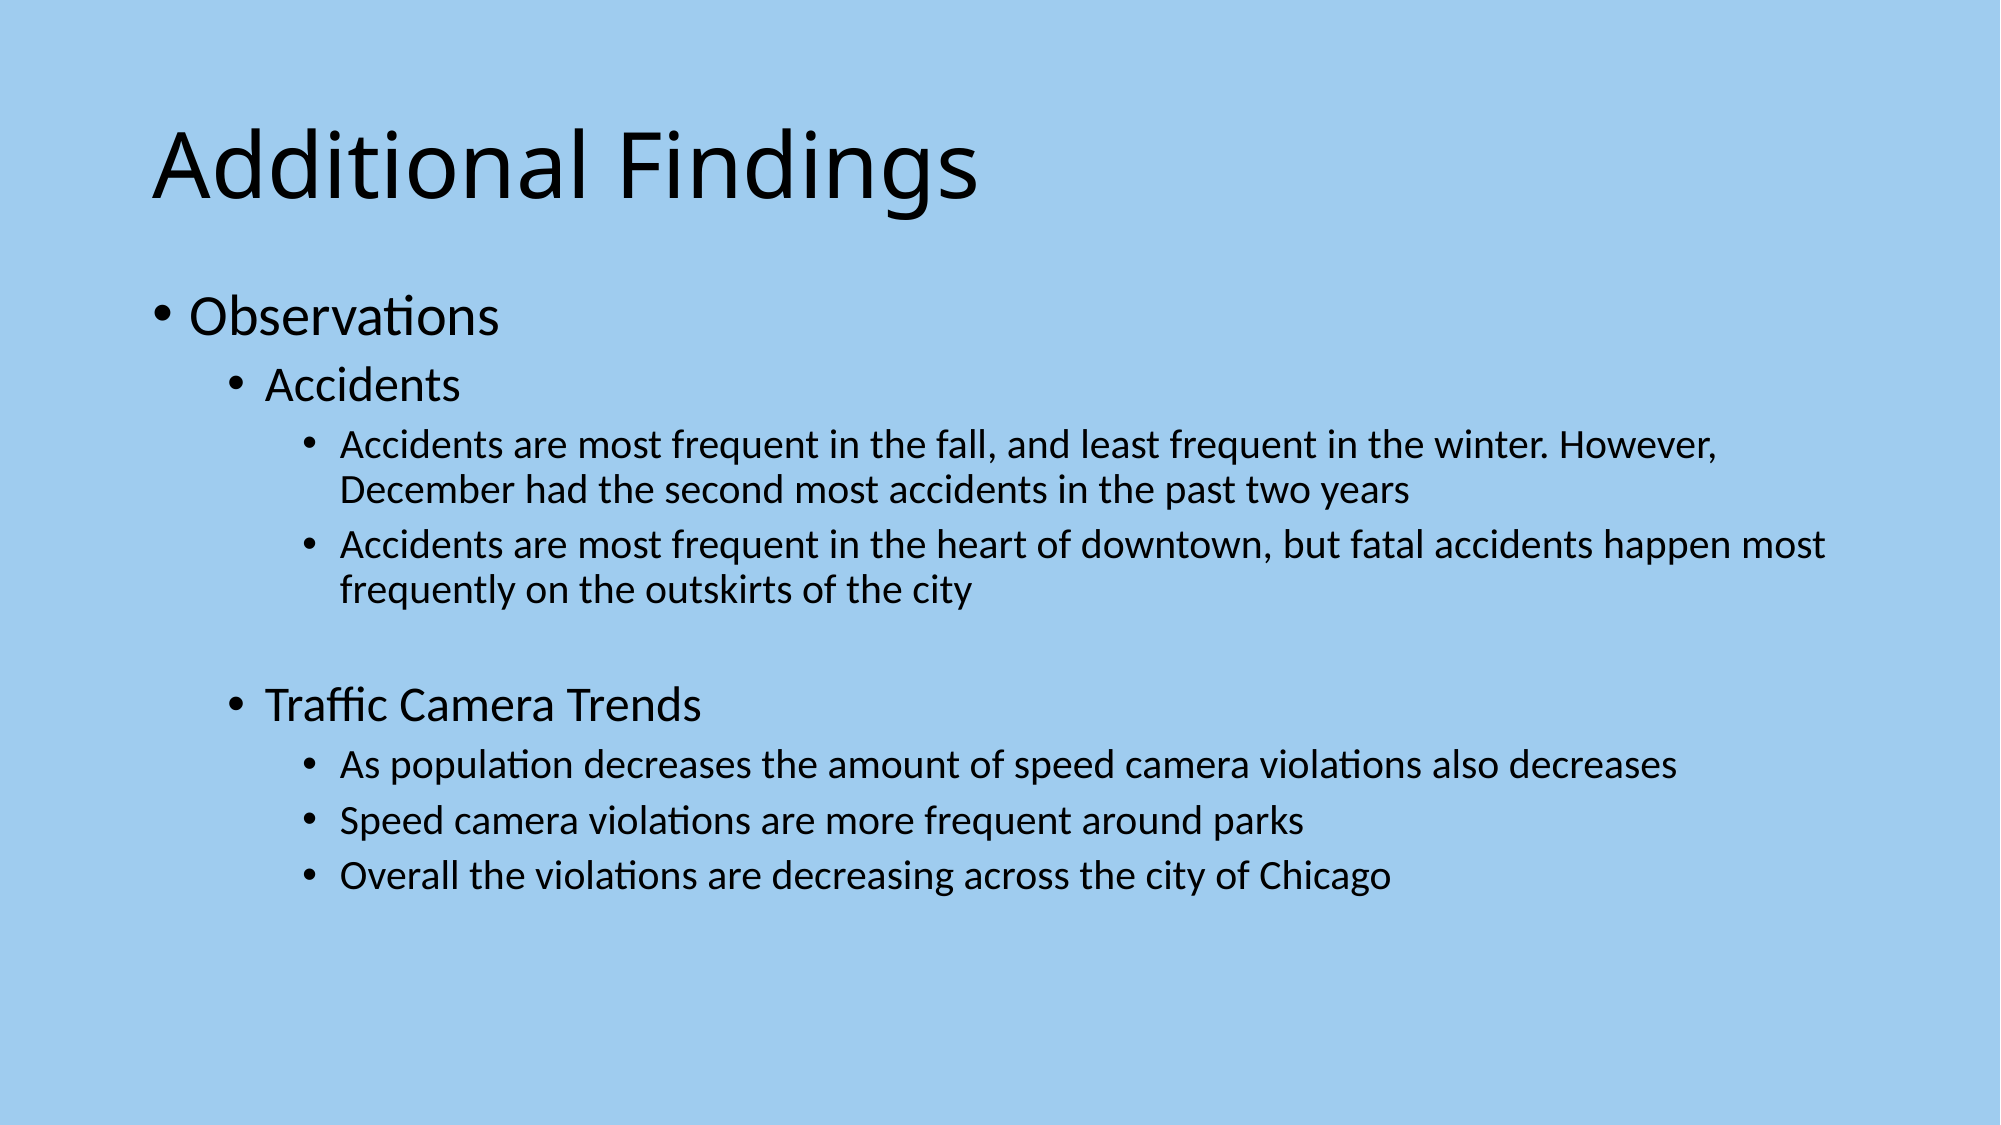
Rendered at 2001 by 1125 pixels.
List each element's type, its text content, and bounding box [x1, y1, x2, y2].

list Observations Accidents Accidents are most frequent in the fall, and least frequent in the winter. However, December had the second most accidents in the past two years Accidents are most frequent in the heart of downtown, but fatal accidents happen most frequently on the outskirts of the city Traffic Camera Trends As population decreases the amount of speed camera violations also decreases Speed camera violations are more frequent around parks Overall the violations are decreasing across the city of Chicago [137, 277, 1863, 1014]
title Additional Findings [137, 59, 1863, 277]
